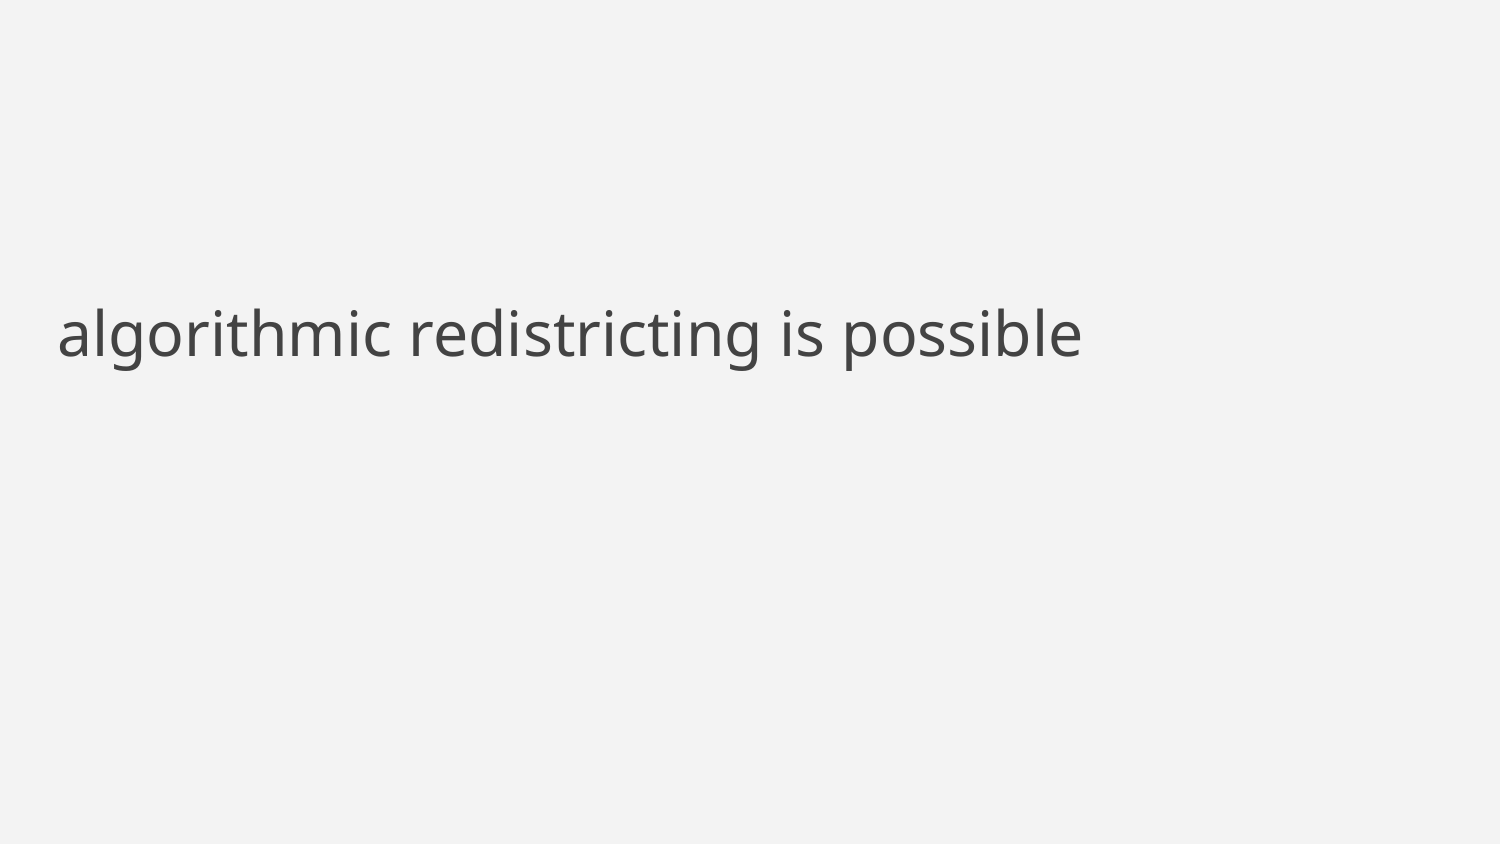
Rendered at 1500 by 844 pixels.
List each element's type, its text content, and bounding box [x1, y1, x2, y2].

text_box algorithmic redistricting is possible [42, 278, 1458, 537]
